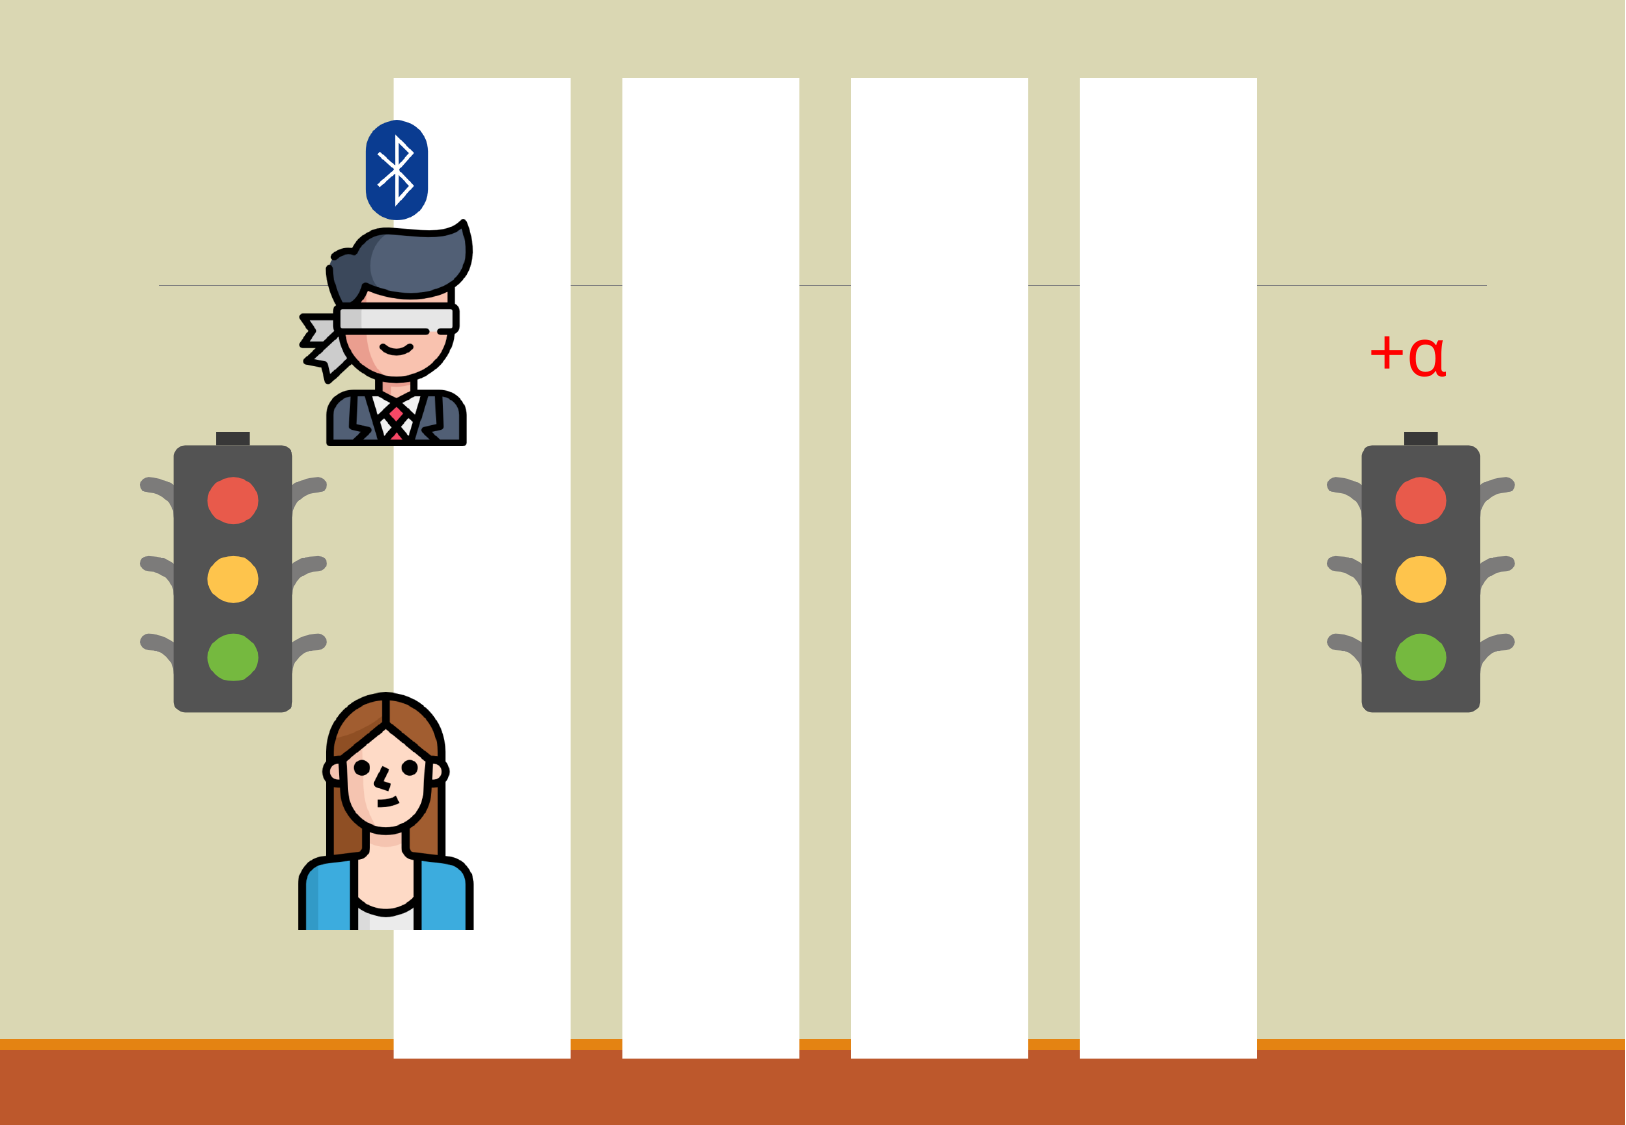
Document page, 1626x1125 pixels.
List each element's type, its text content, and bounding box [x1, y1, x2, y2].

picture [120, 432, 505, 931]
picture [1308, 432, 1530, 745]
text_box [621, 77, 801, 1060]
text_box [392, 77, 572, 1060]
text_box [1079, 77, 1258, 1060]
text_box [262, 119, 509, 447]
text_box [850, 77, 1030, 1060]
text_box +α [1353, 302, 1510, 398]
